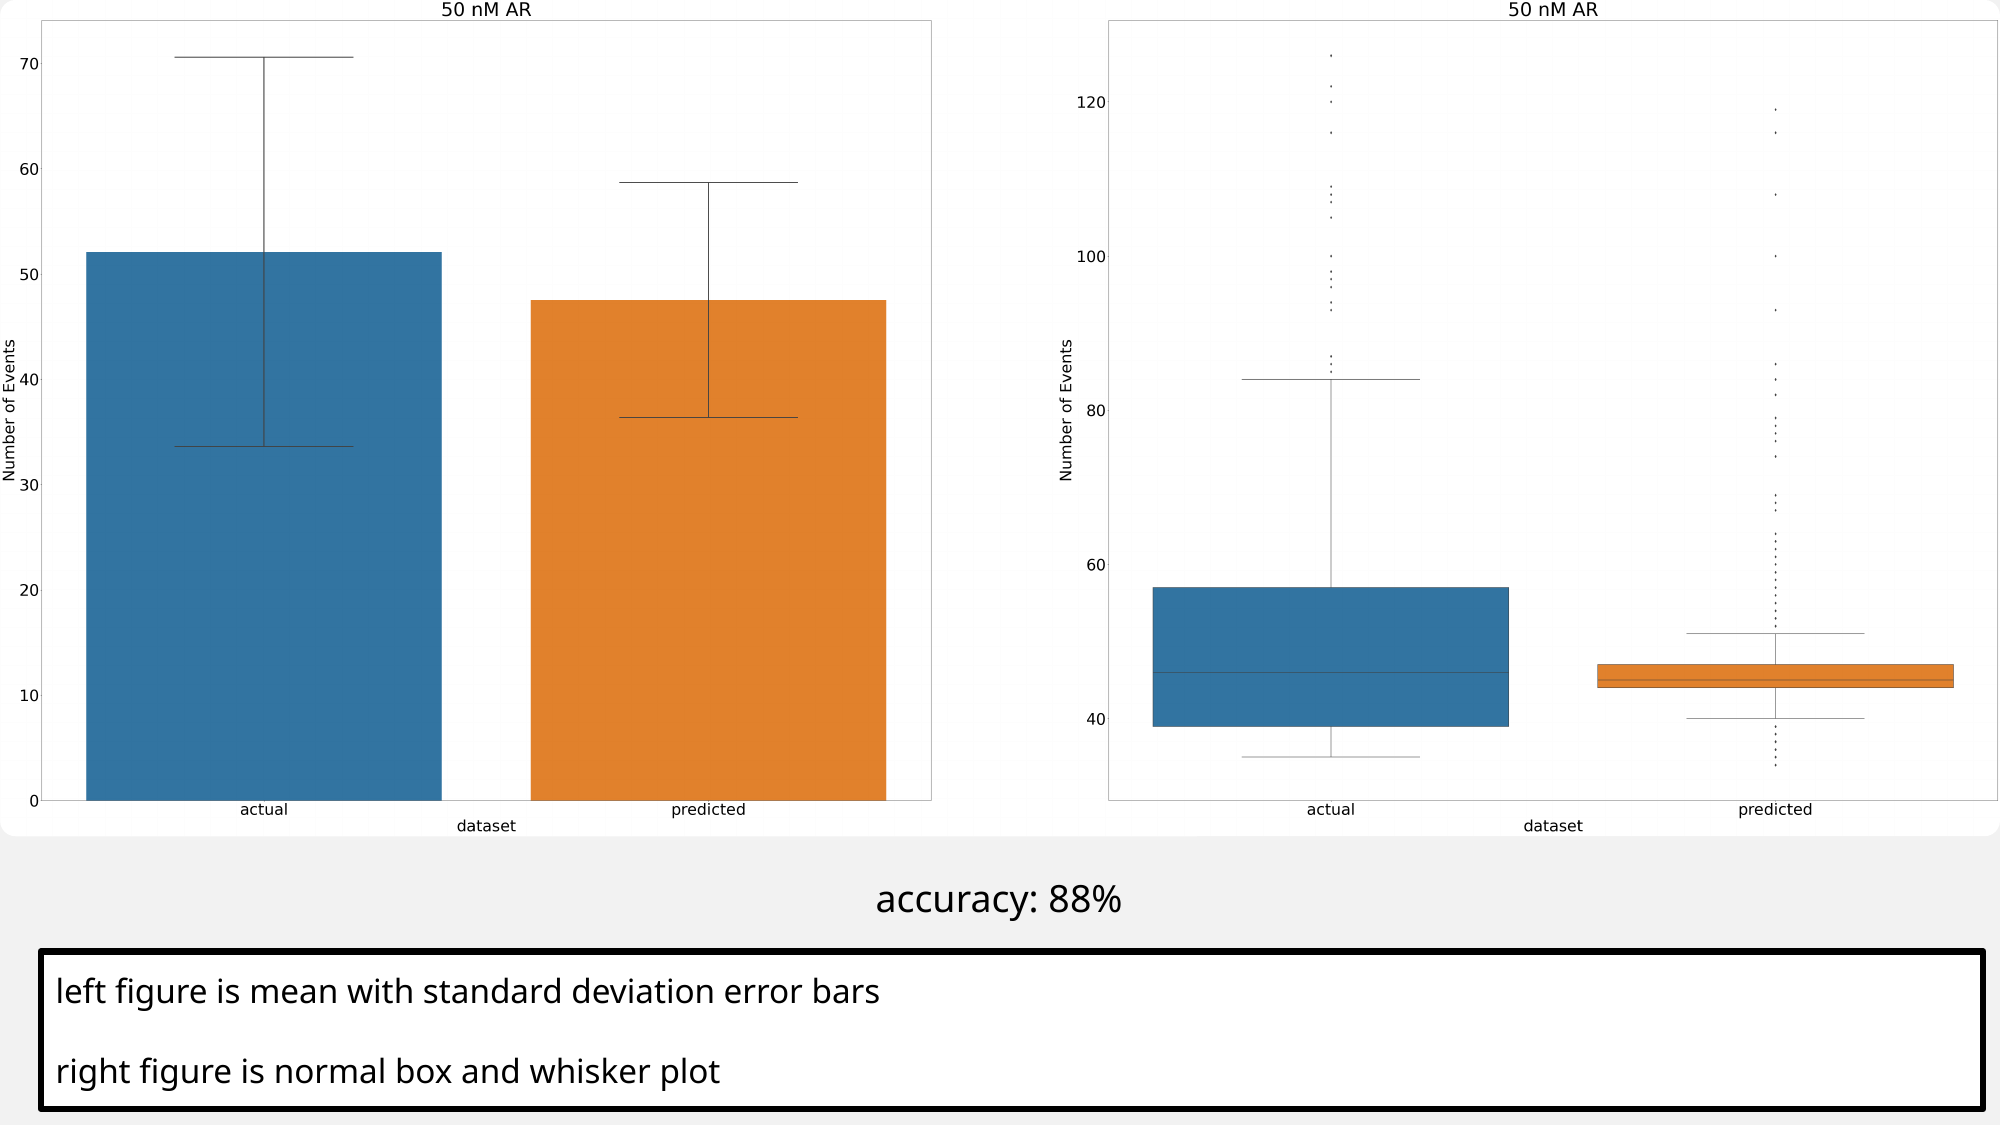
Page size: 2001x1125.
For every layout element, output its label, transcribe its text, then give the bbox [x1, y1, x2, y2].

text_box left figure is mean with standard deviation error bars right figure is normal box and whisker plot [40, 950, 1984, 1110]
text_box accuracy: 88% [860, 868, 1138, 928]
picture [0, 0, 2000, 837]
